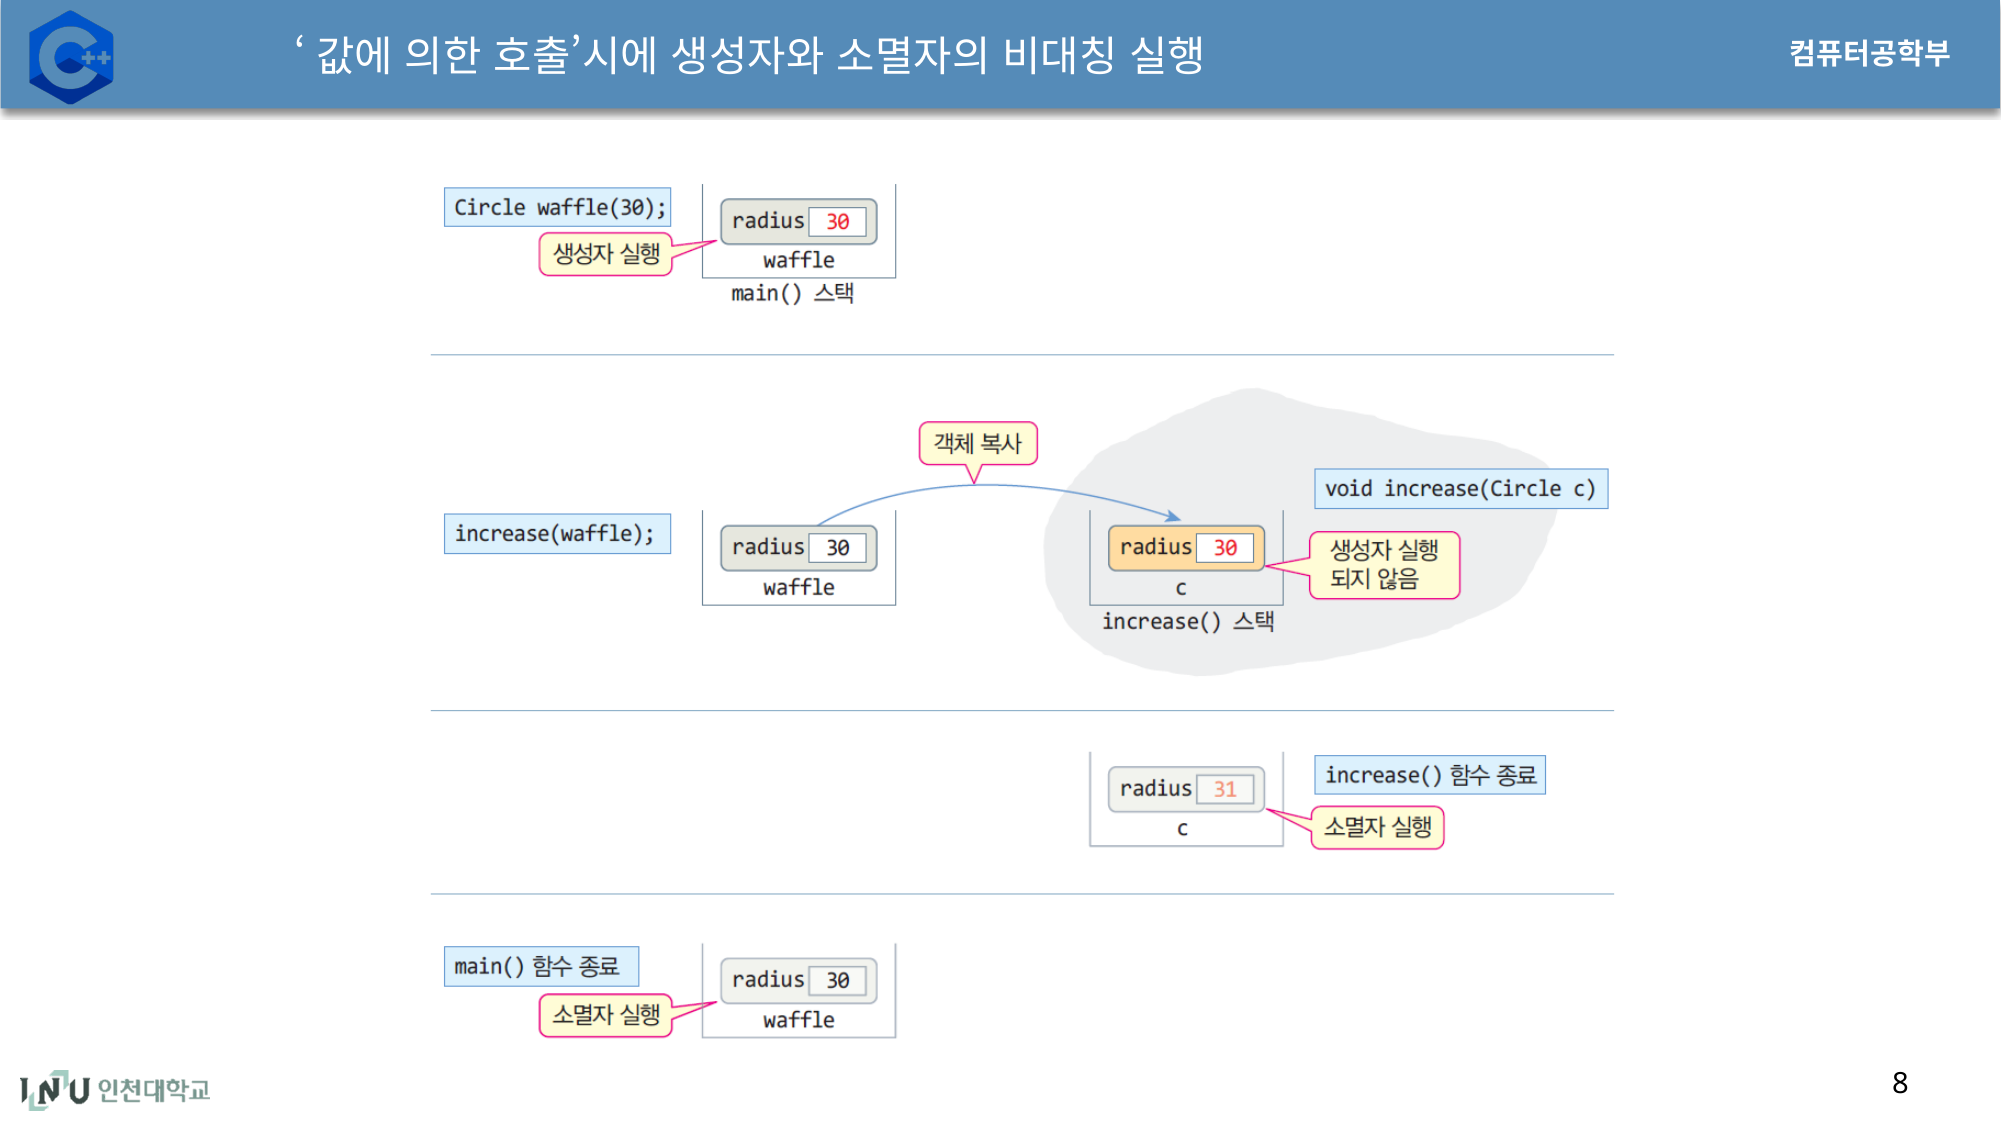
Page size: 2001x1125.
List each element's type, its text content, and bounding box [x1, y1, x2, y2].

picture [420, 172, 1646, 1056]
picture [19, 0, 125, 116]
title ‘값에 의한 호출’시에 생성자와 소멸자의 비대칭 실행 [279, 7, 1390, 102]
